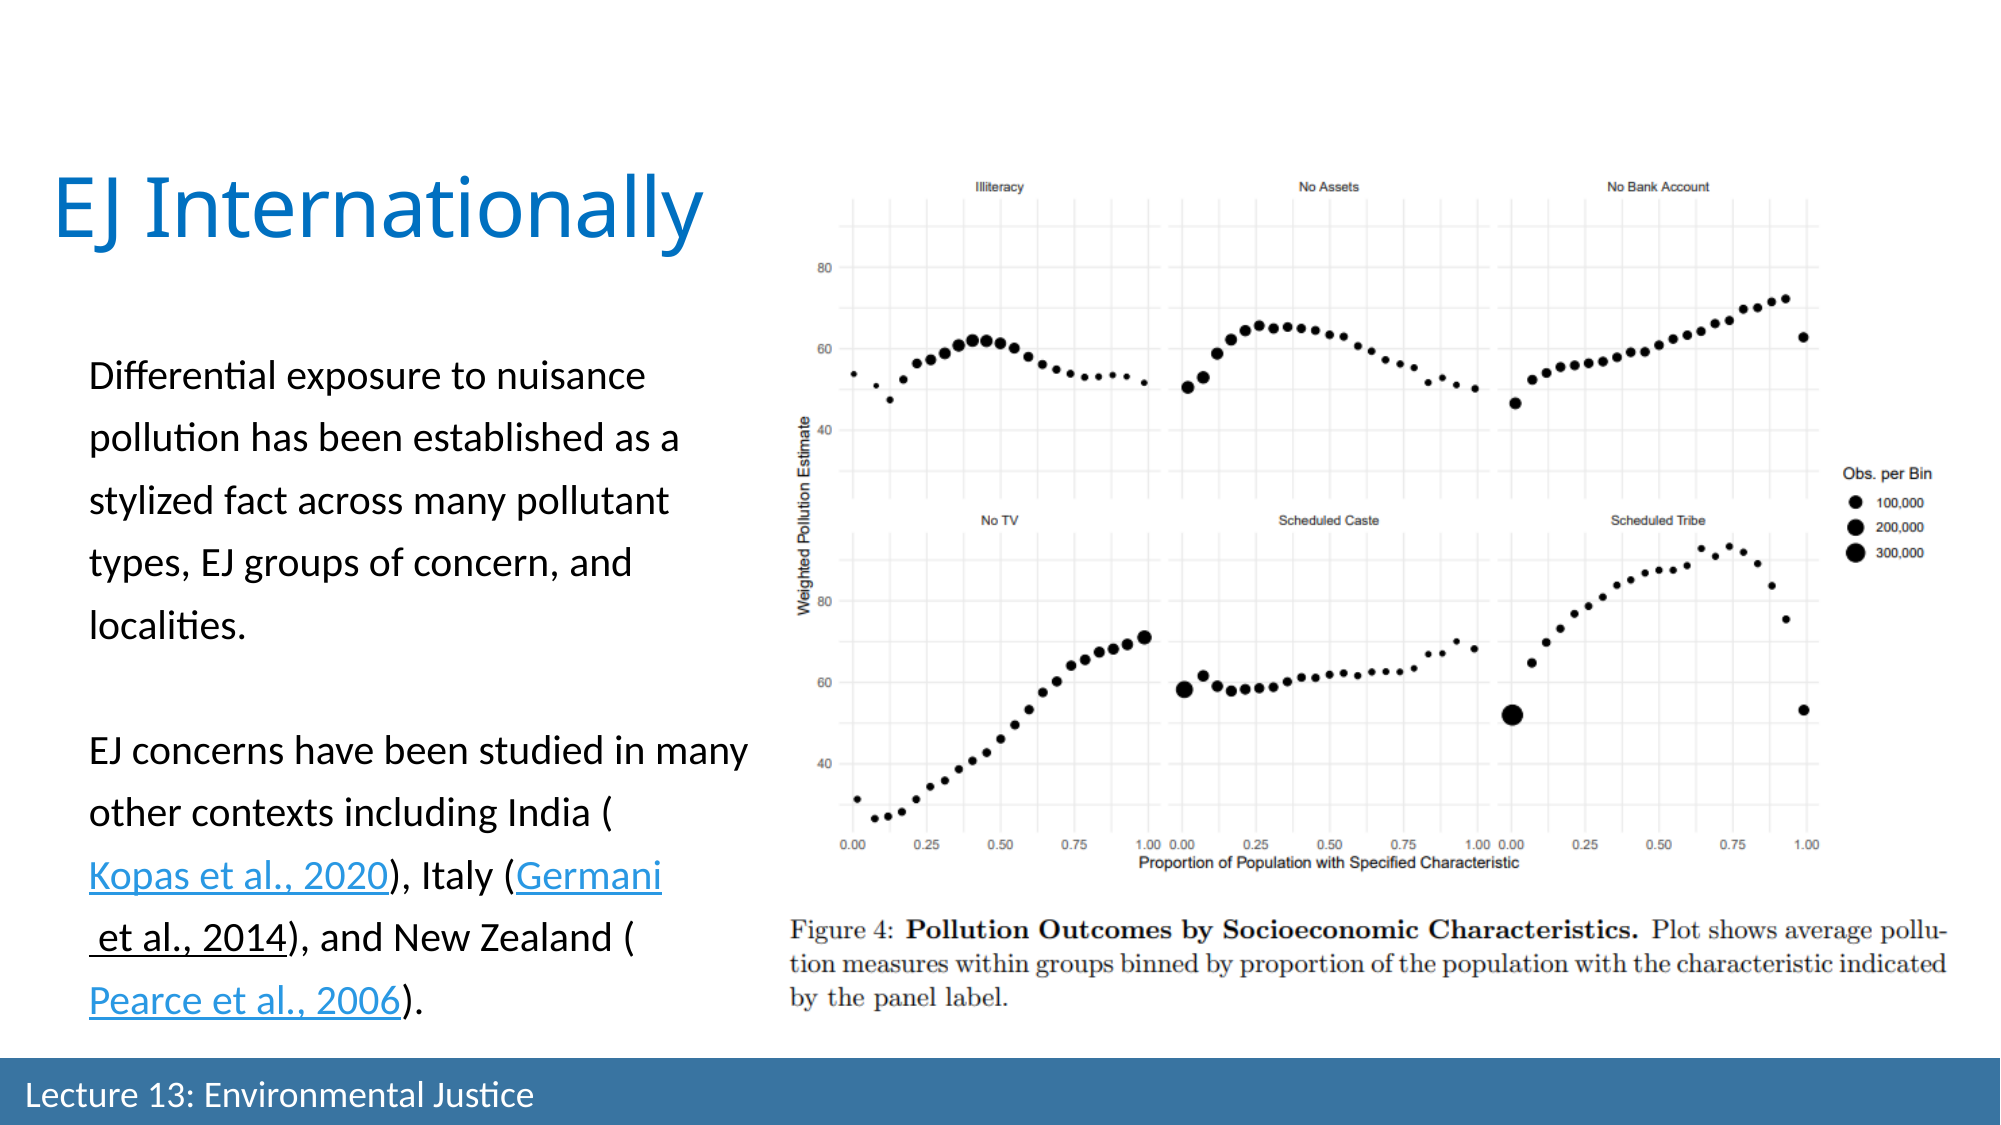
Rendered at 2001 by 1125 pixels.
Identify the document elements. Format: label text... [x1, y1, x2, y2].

picture [786, 151, 2000, 1033]
text_box EJ Internationally [0, 0, 971, 262]
text_box Differential exposure to nuisance pollution has been established as a stylized fact across many pollutant types, EJ groups of concern, and localities. EJ concerns have been studied in many other contexts including India (Kopas et al., 2020), Italy (Germani et al., 2014), and New Zealand (Pearce et al., 2006). [73, 327, 787, 1093]
